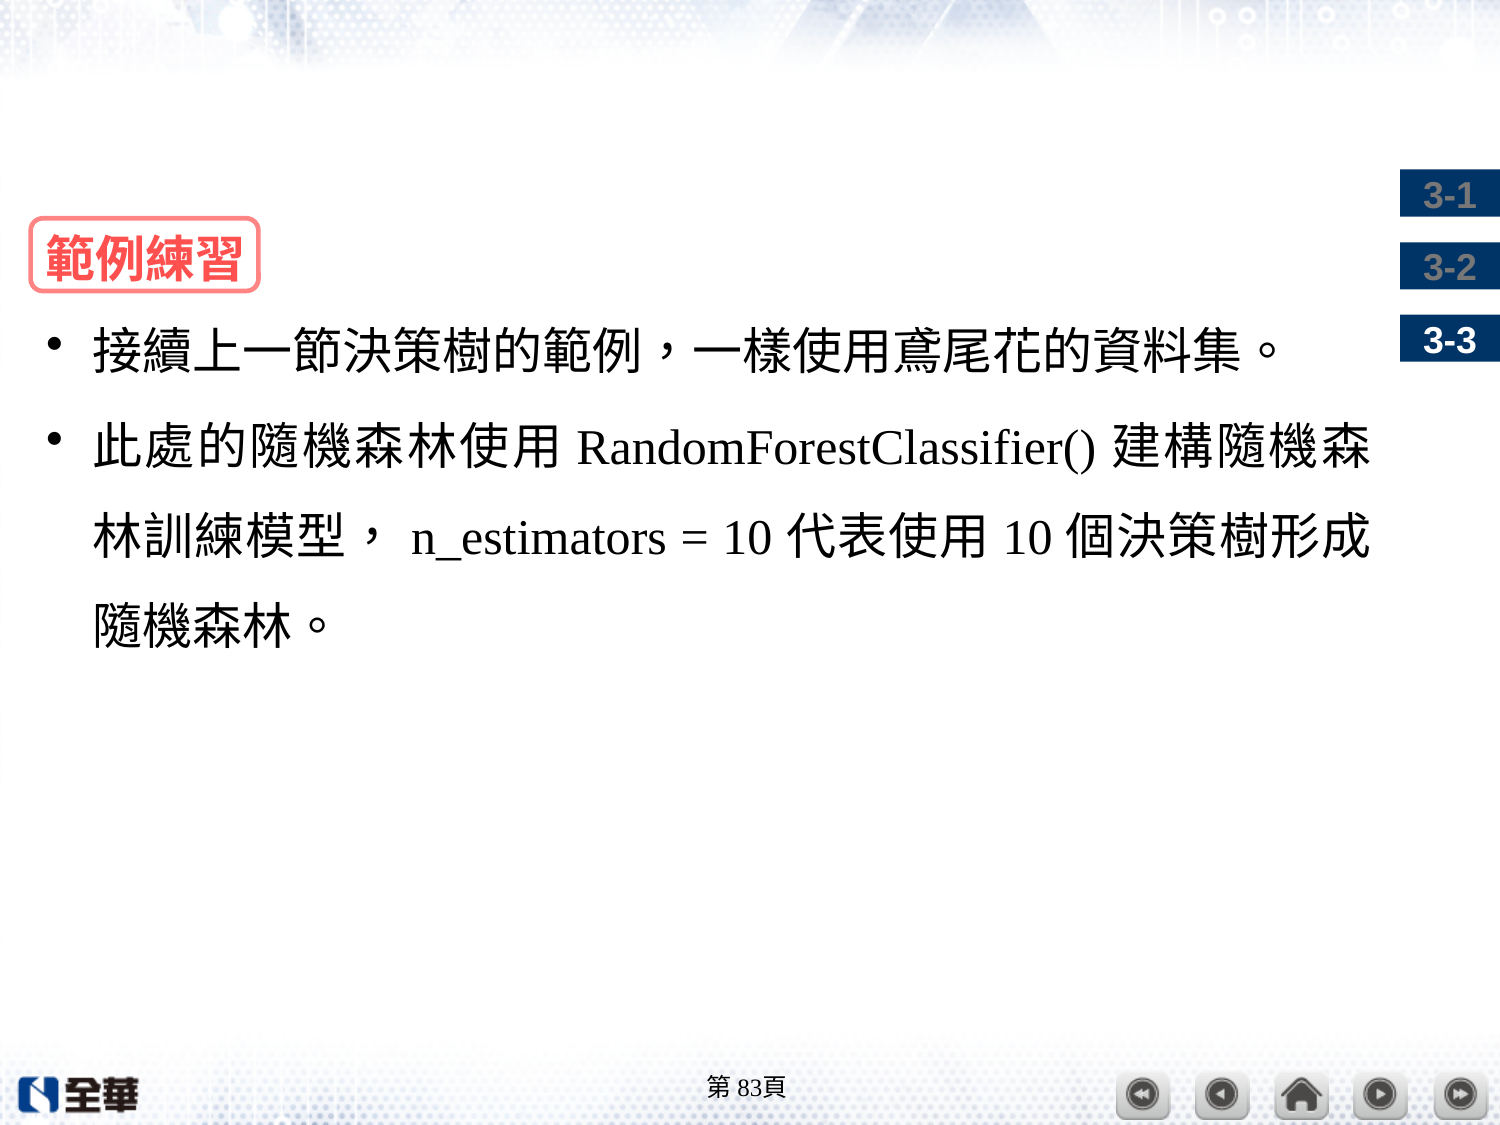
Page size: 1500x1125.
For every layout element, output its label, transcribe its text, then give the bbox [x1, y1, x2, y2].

text_box 範例練習 接續上一節決策樹的範例，一樣使用鳶尾花的資料集。 此處的隨機森林使用RandomForestClassifier()建構隨機森林訓練模型，n_estimators = 10代表使用10個決策樹形成隨機森林。 [30, 219, 1387, 1047]
text_box [30, 218, 259, 292]
picture [0, 0, 1500, 1125]
